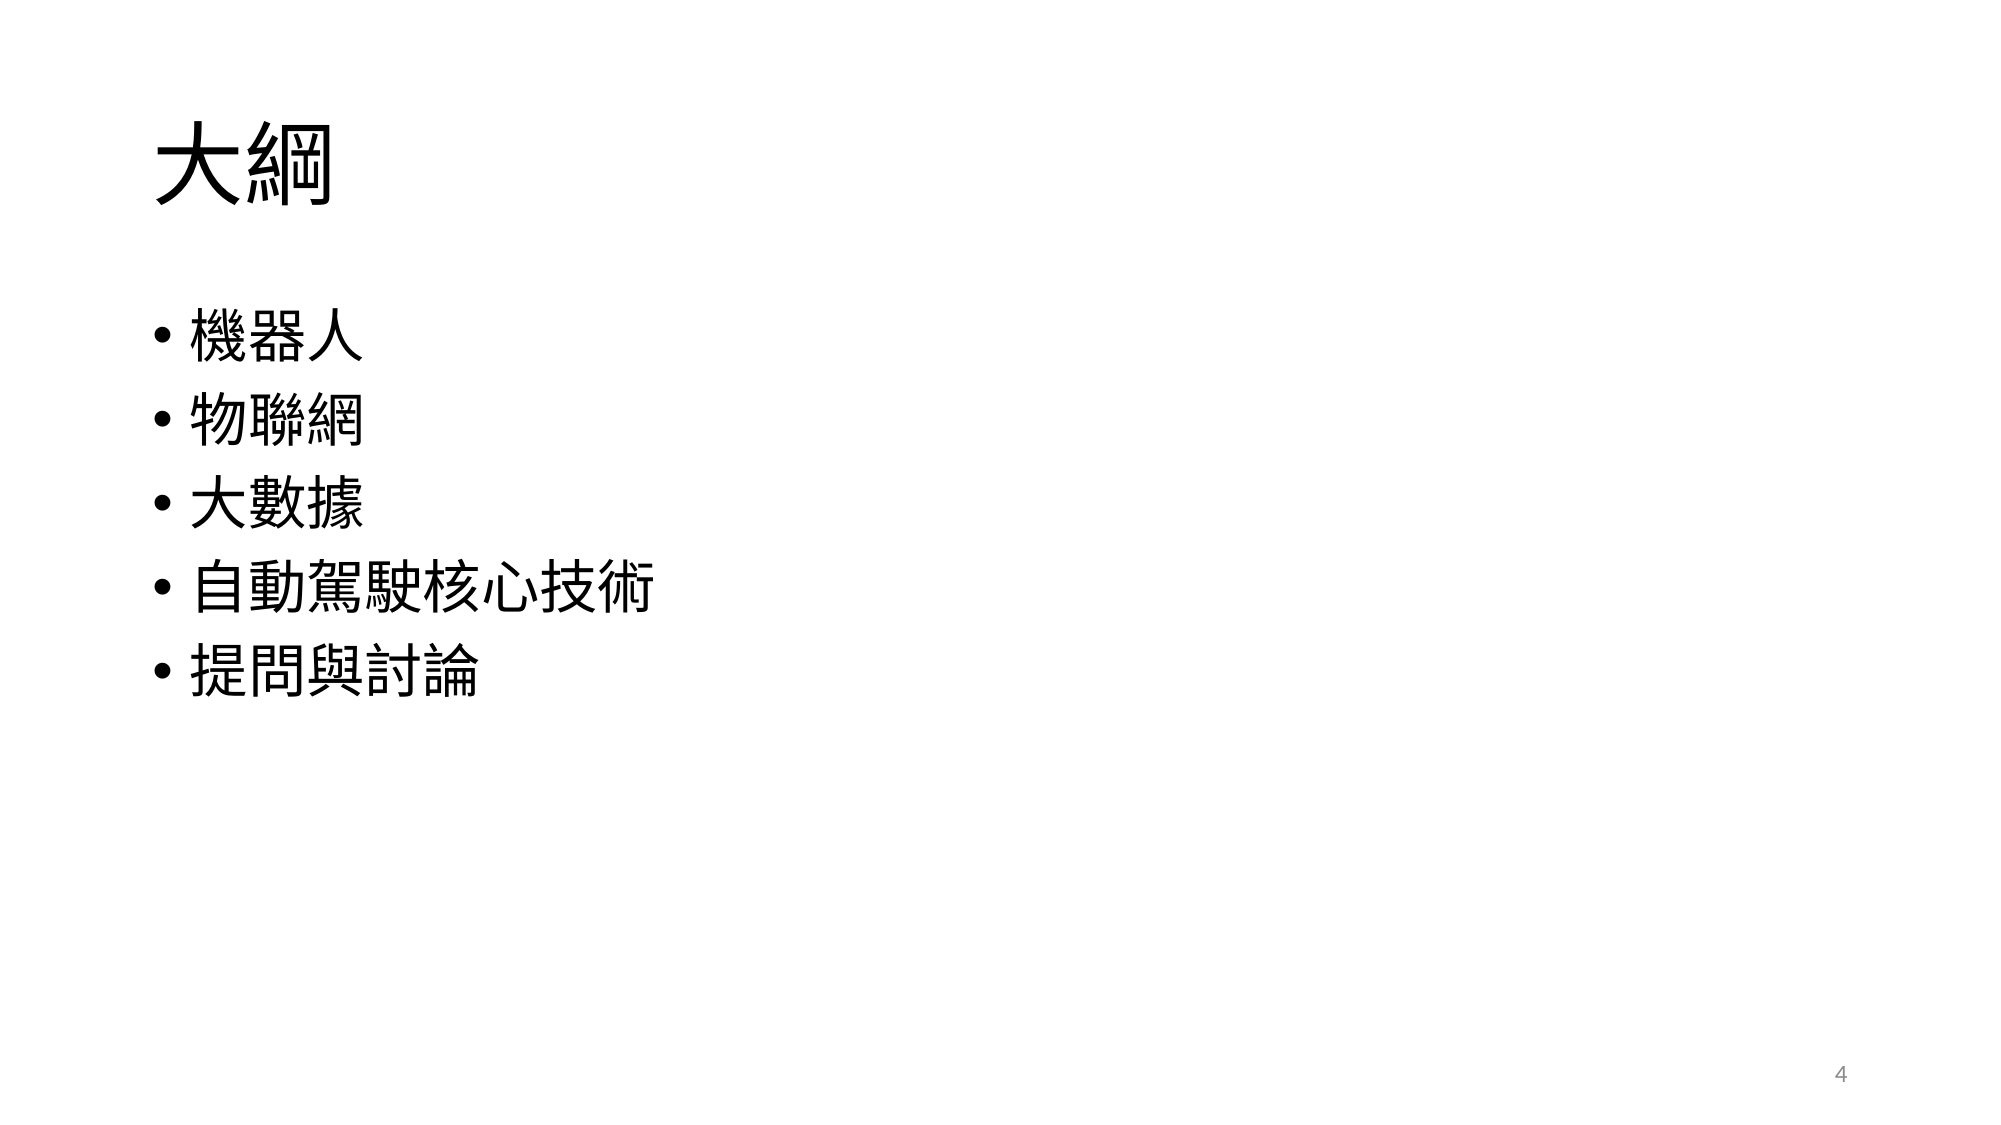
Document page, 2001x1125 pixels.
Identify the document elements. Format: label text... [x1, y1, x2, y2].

slide_number 4 [1412, 1042, 1863, 1103]
list 機器人 物聯網 大數據 自動駕駛核心技術 提問與討論 [137, 299, 1863, 1014]
title 大綱 [137, 59, 1863, 278]
